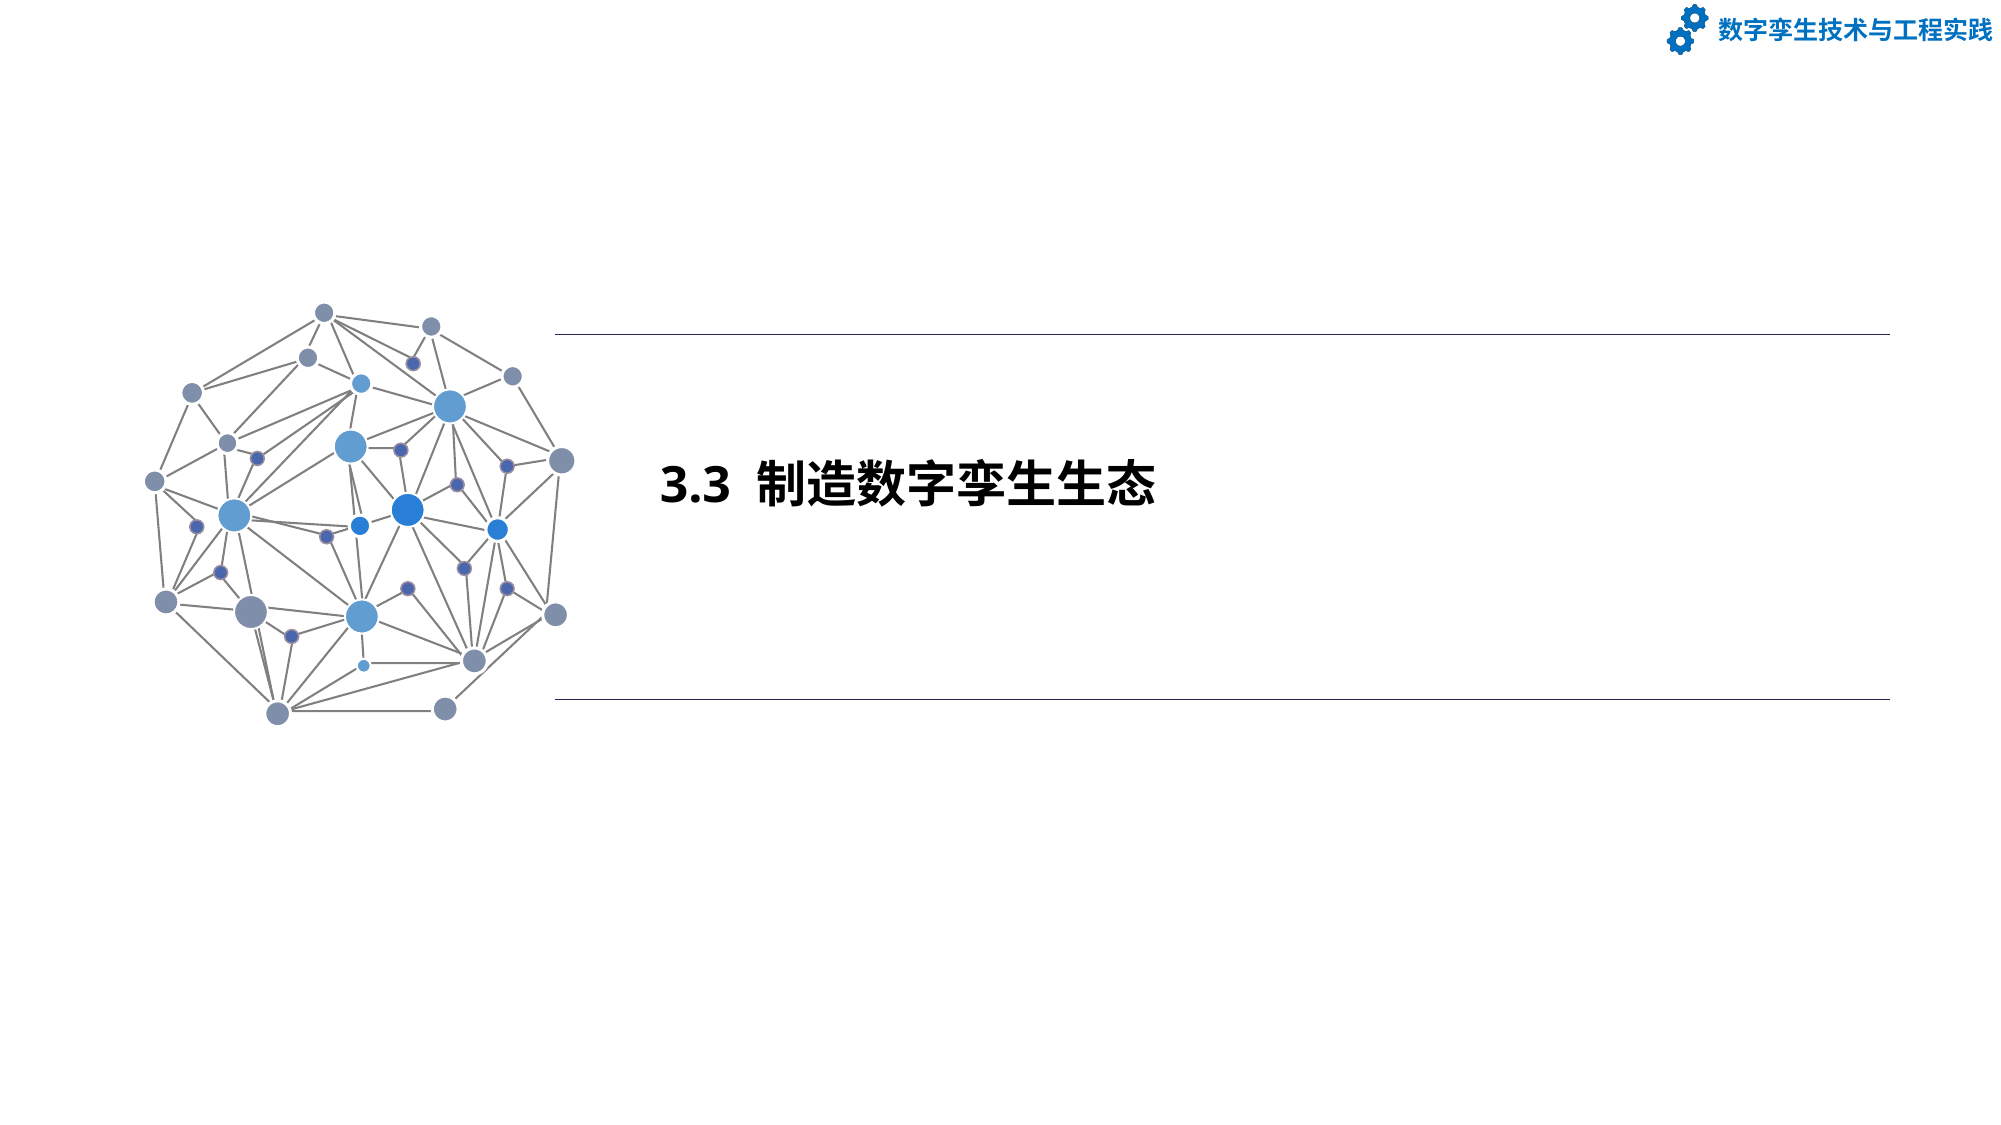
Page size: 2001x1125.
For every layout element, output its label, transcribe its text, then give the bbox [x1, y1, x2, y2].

picture [1657, 0, 1718, 60]
title 3.3 制造数字孪生生态 [644, 332, 1890, 521]
